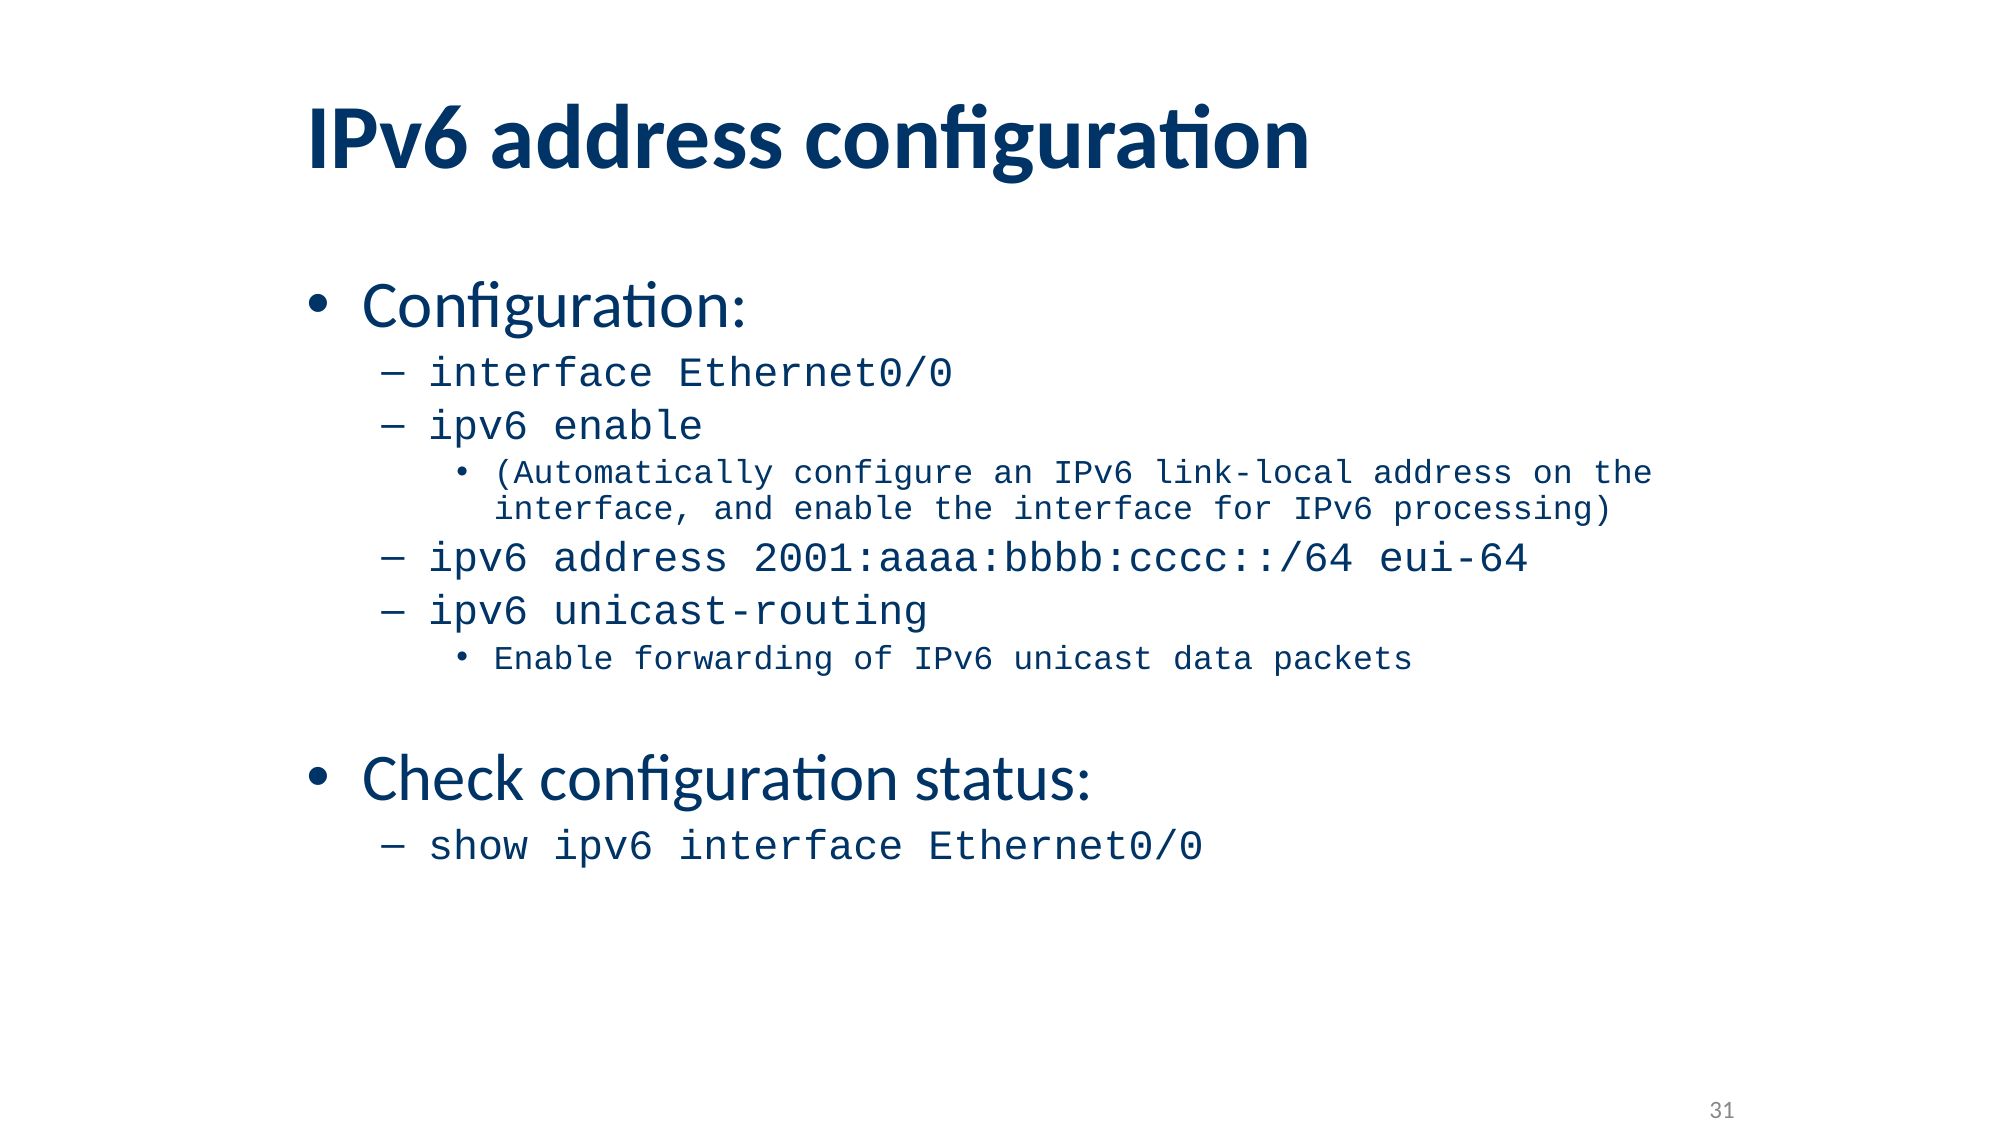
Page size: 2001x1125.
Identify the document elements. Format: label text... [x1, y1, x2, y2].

list Configuration: interface Ethernet0/0 ipv6 enable (Automatically configure an IPv6 link-local address on the interface, and enable the interface for IPv6 processing) ipv6 address 2001:aaaa:bbbb:cccc::/64 eui-64 ipv6 unicast-routing Enable forwarding of IPv6 unicast data packets Check configuration status: show ipv6 interface Ethernet0/0 [291, 262, 1675, 1071]
title IPv6 address configuration [291, 19, 1520, 197]
slide_number ‹#› [1618, 1092, 1750, 1125]
